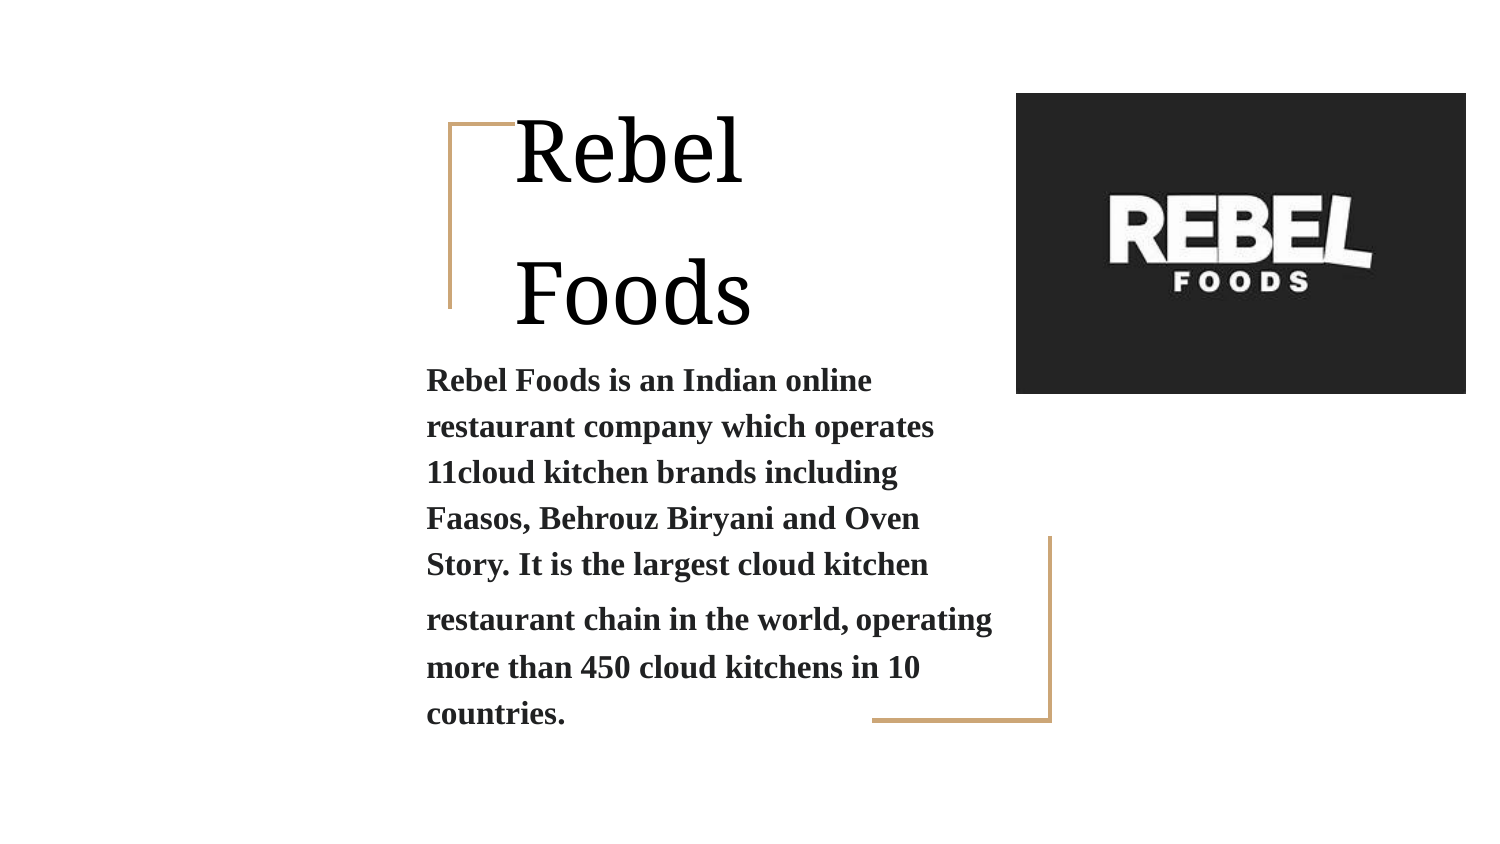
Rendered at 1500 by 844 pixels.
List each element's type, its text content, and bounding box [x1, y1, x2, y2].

title Rebel Foods [499, 42, 1001, 337]
text_box Rebel Foods is an Indian online restaurant company which operates 11cloud kitchen brands including Faasos, Behrouz Biryani and Oven Story. It is the largest cloud kitchen restaurant chain in the world, operating more than 450 cloud kitchens in 10 countries. [411, 337, 1017, 746]
picture [1016, 93, 1467, 394]
